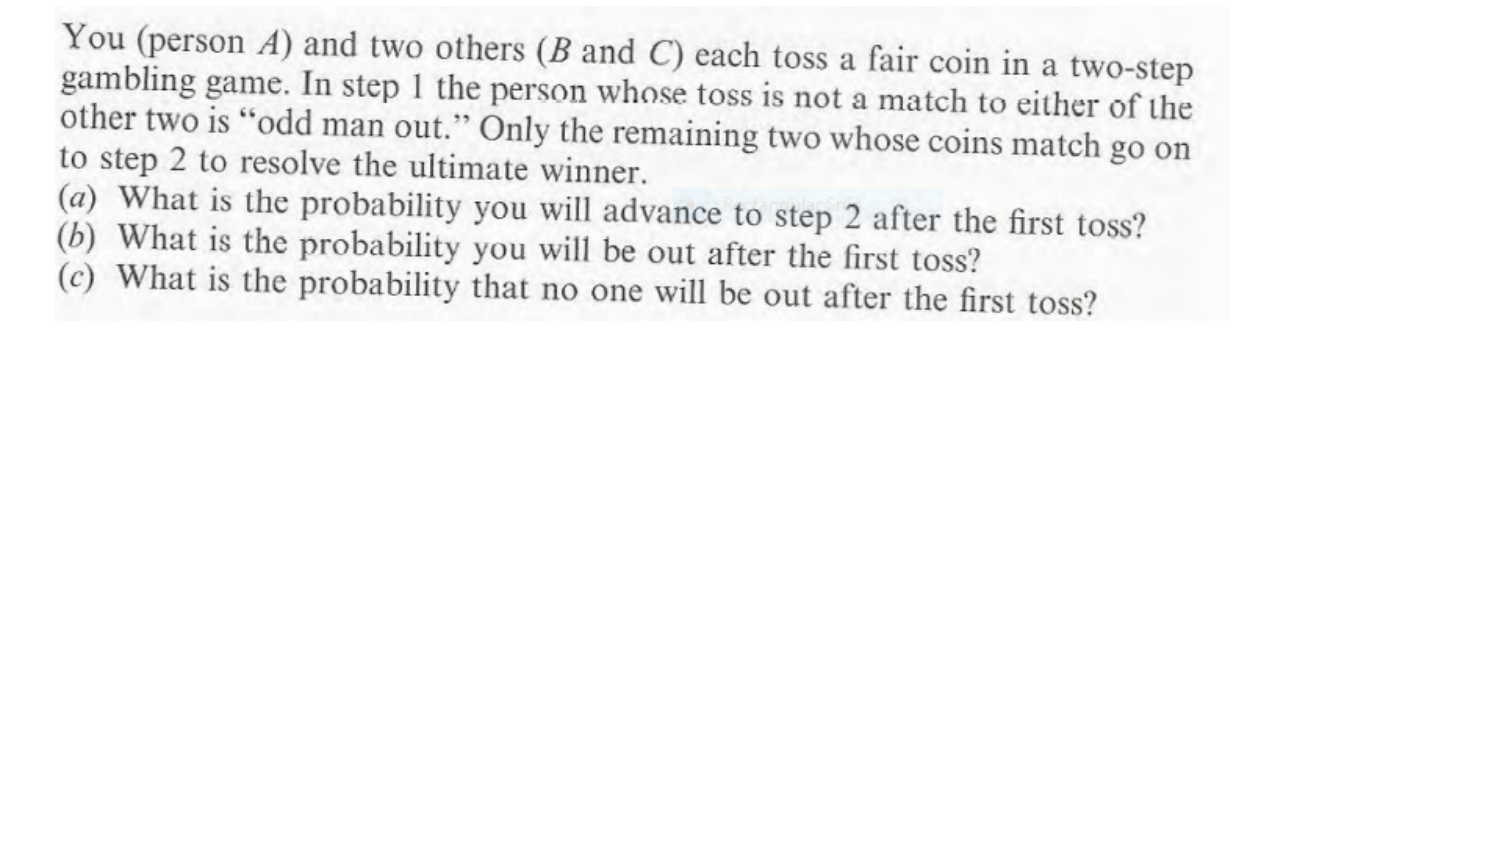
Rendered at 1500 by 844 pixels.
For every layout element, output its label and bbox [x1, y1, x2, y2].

picture [55, 6, 1230, 321]
